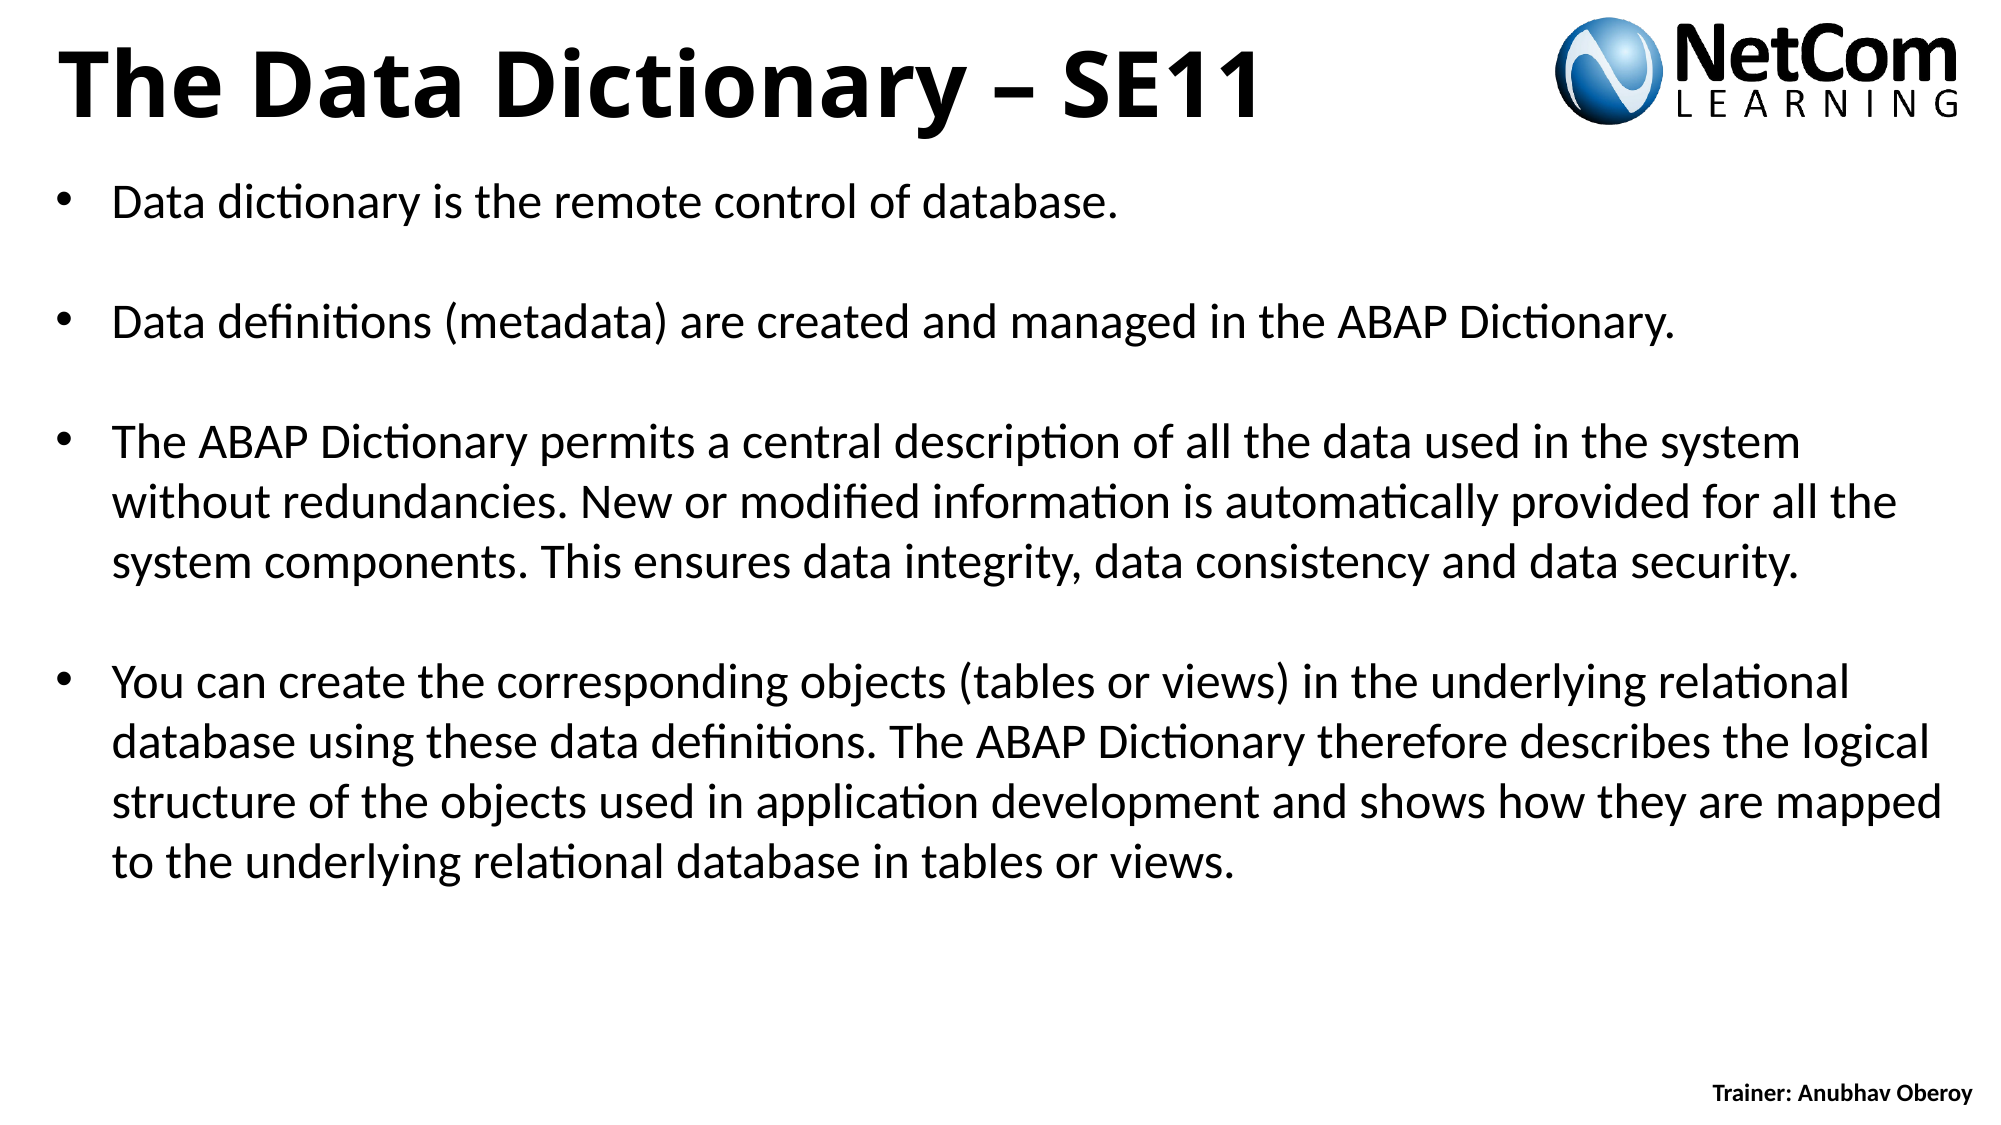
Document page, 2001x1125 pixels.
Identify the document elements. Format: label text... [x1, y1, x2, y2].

text_box The Data Dictionary – SE11 [42, 30, 1896, 148]
footer Trainer: Anubhav Oberoy [1660, 1074, 2000, 1108]
text_box Data dictionary is the remote control of database. Data definitions (metadata) are created and managed in the ABAP Dictionary. The ABAP Dictionary permits a central description of all the data used in the system without redundancies. New or modified information is automatically provided for all the system components. This ensures data integrity, data consistency and data security. You can create the corresponding objects (tables or views) in the underlying relational database using these data definitions. The ABAP Dictionary therefore describes the logical structure of the objects used in application development and shows how they are mapped to the underlying relational database in tables or views. [40, 161, 1960, 896]
picture [1555, 17, 1958, 125]
